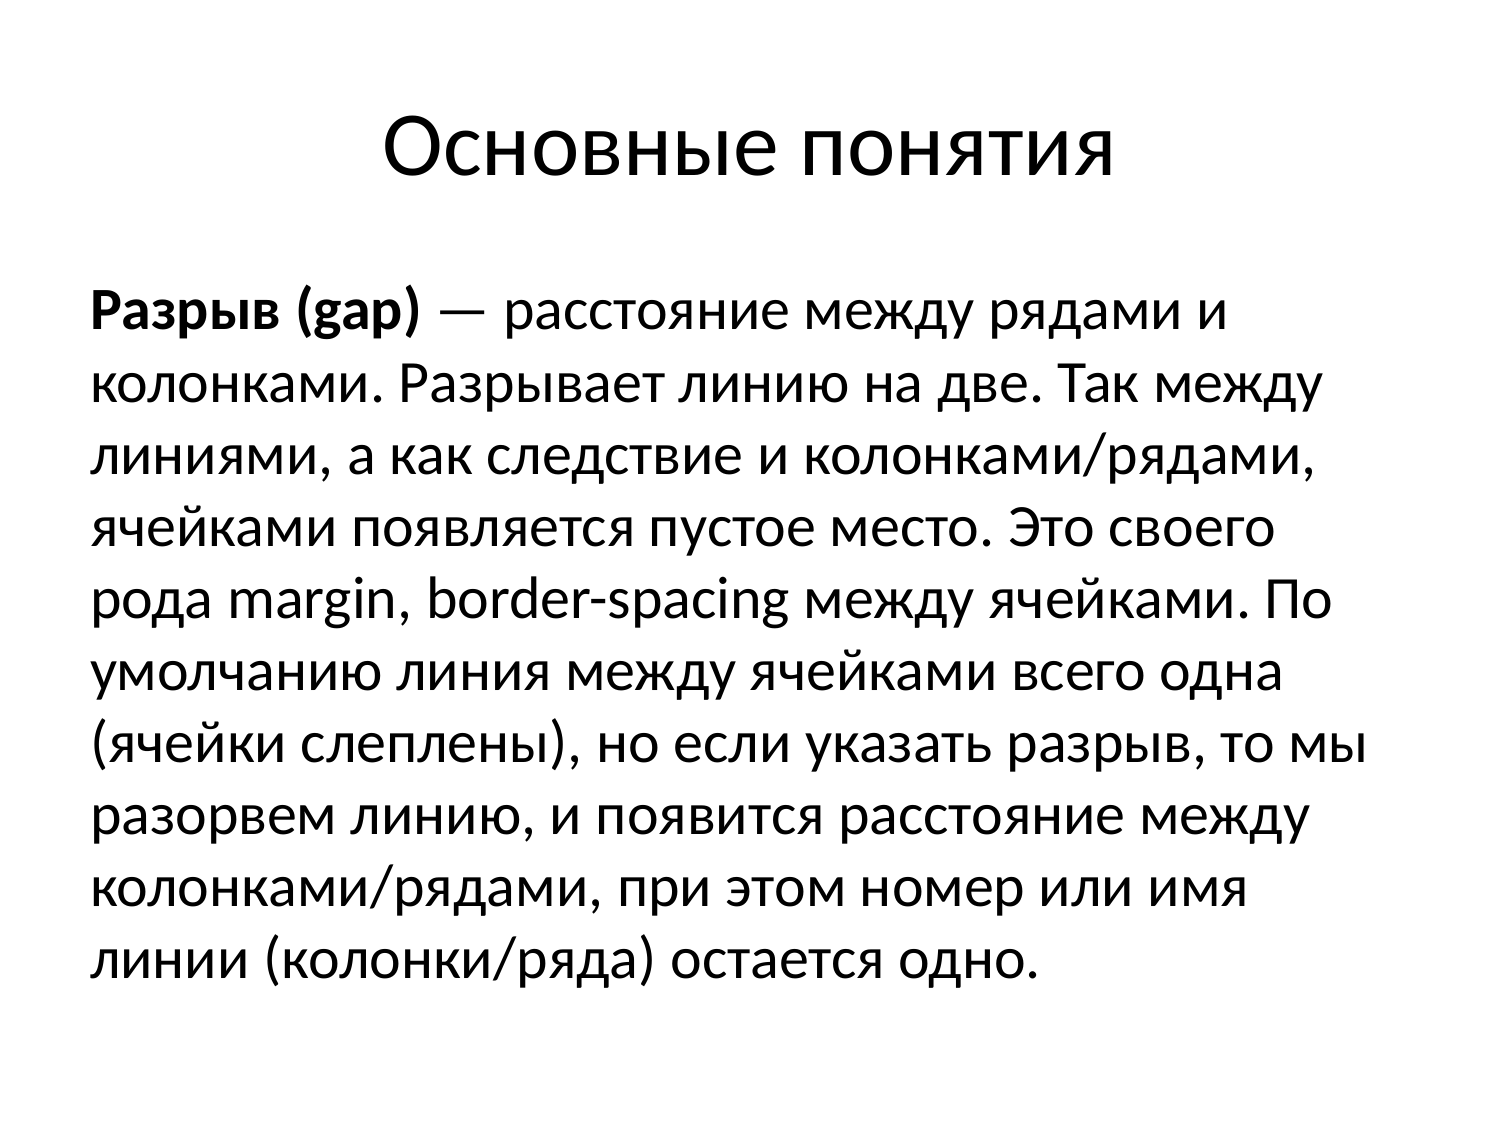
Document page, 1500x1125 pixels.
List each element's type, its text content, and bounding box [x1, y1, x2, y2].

title Основные понятия [75, 45, 1425, 233]
list Разрыв (gap) — расстояние между рядами и колонками. Разрывает линию на две. Так между линиями, а как следствие и колонками/рядами, ячейками появляется пустое место. Это своего рода margin, border-spacing между ячейками. По умолчанию линия между ячейками всего одна (ячейки слеплены), но если указать разрыв, то мы разорвем линию, и появится расстояние между колонками/рядами, при этом номер или имя линии (колонки/ряда) остается одно. [75, 262, 1425, 1005]
